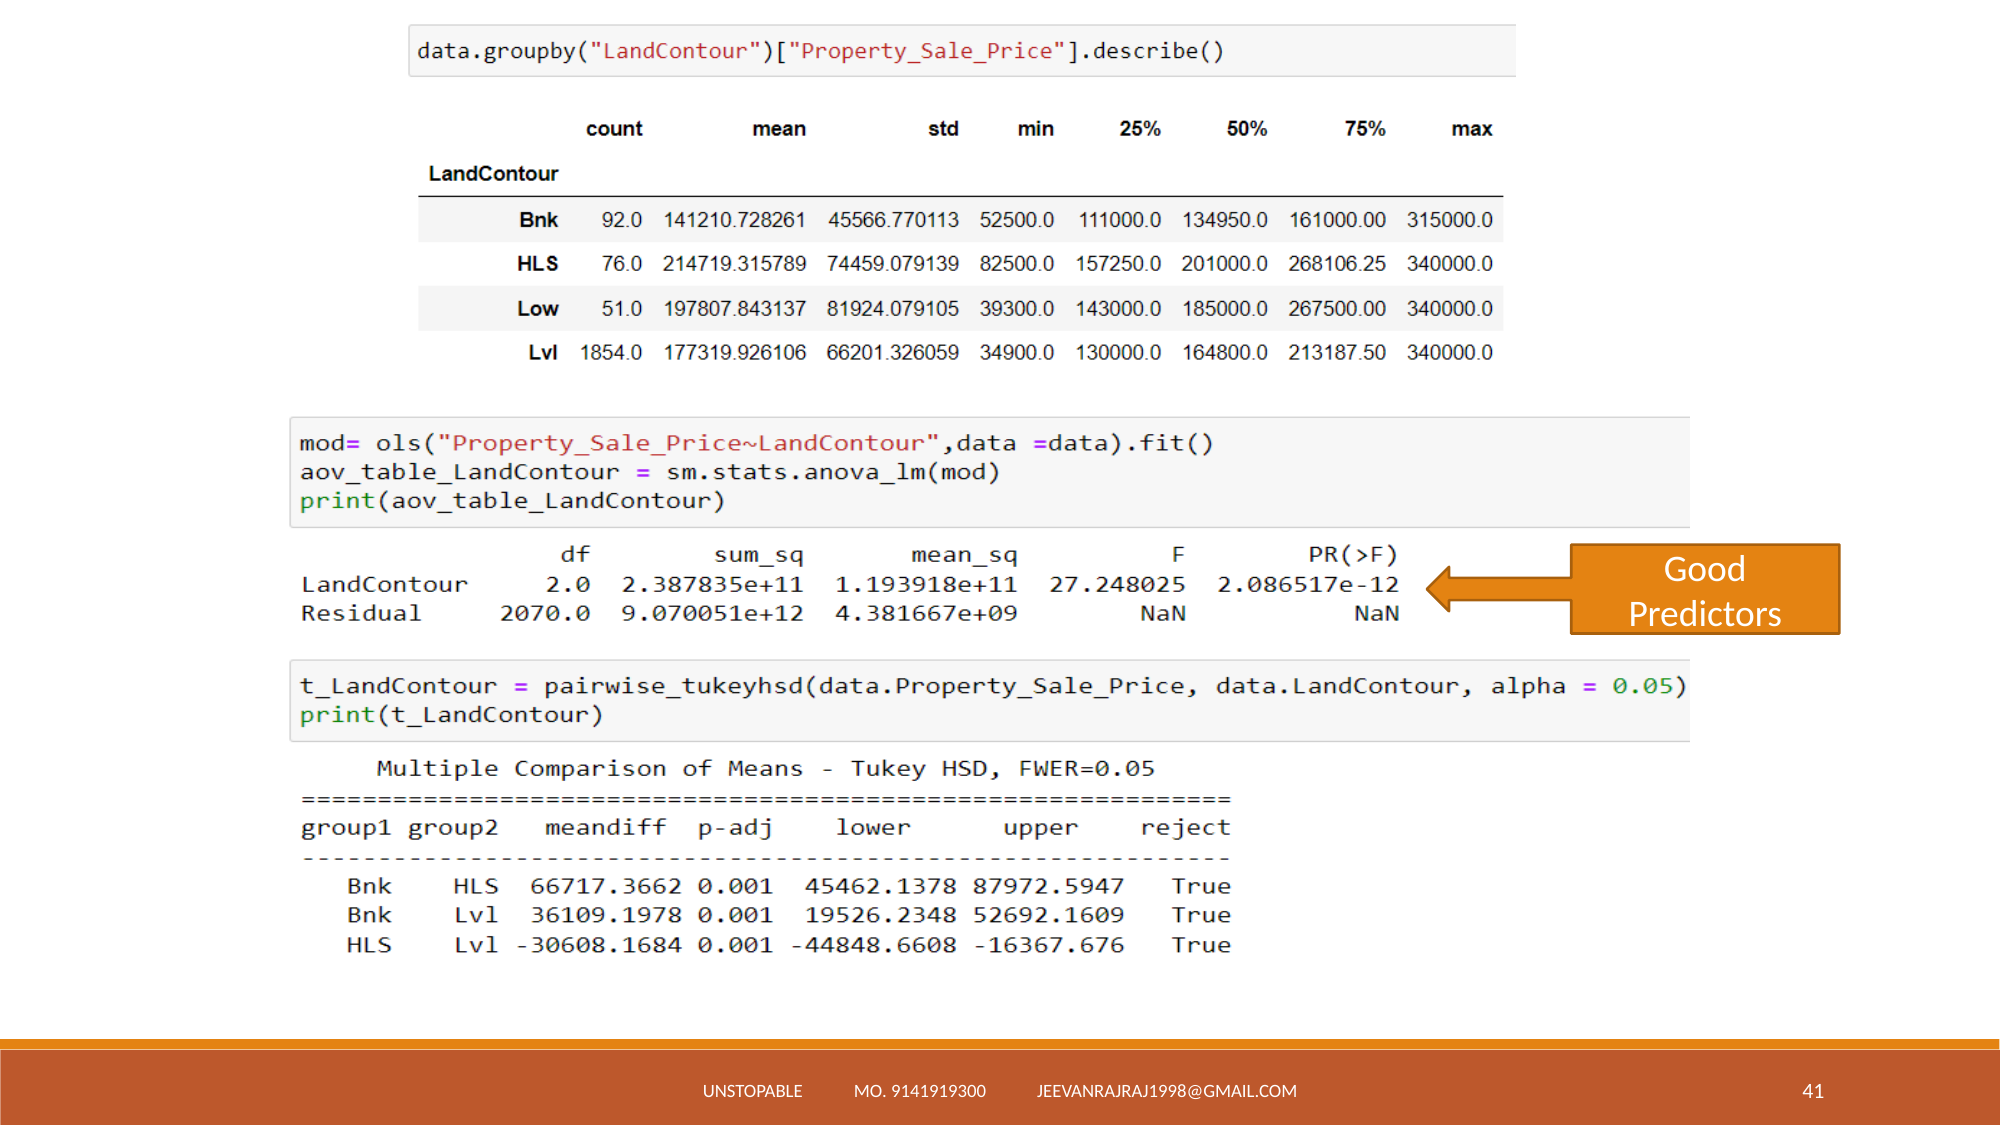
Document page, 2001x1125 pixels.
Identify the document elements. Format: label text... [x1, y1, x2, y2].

footer unstopable Mo. 9141919300 jeevanrajraj1998@gmail.com [604, 1059, 1396, 1120]
text_box Good Predictors [1697, 543, 1841, 635]
slide_number 41 [1624, 1059, 1840, 1120]
picture [401, 16, 1516, 382]
picture [280, 408, 1690, 961]
